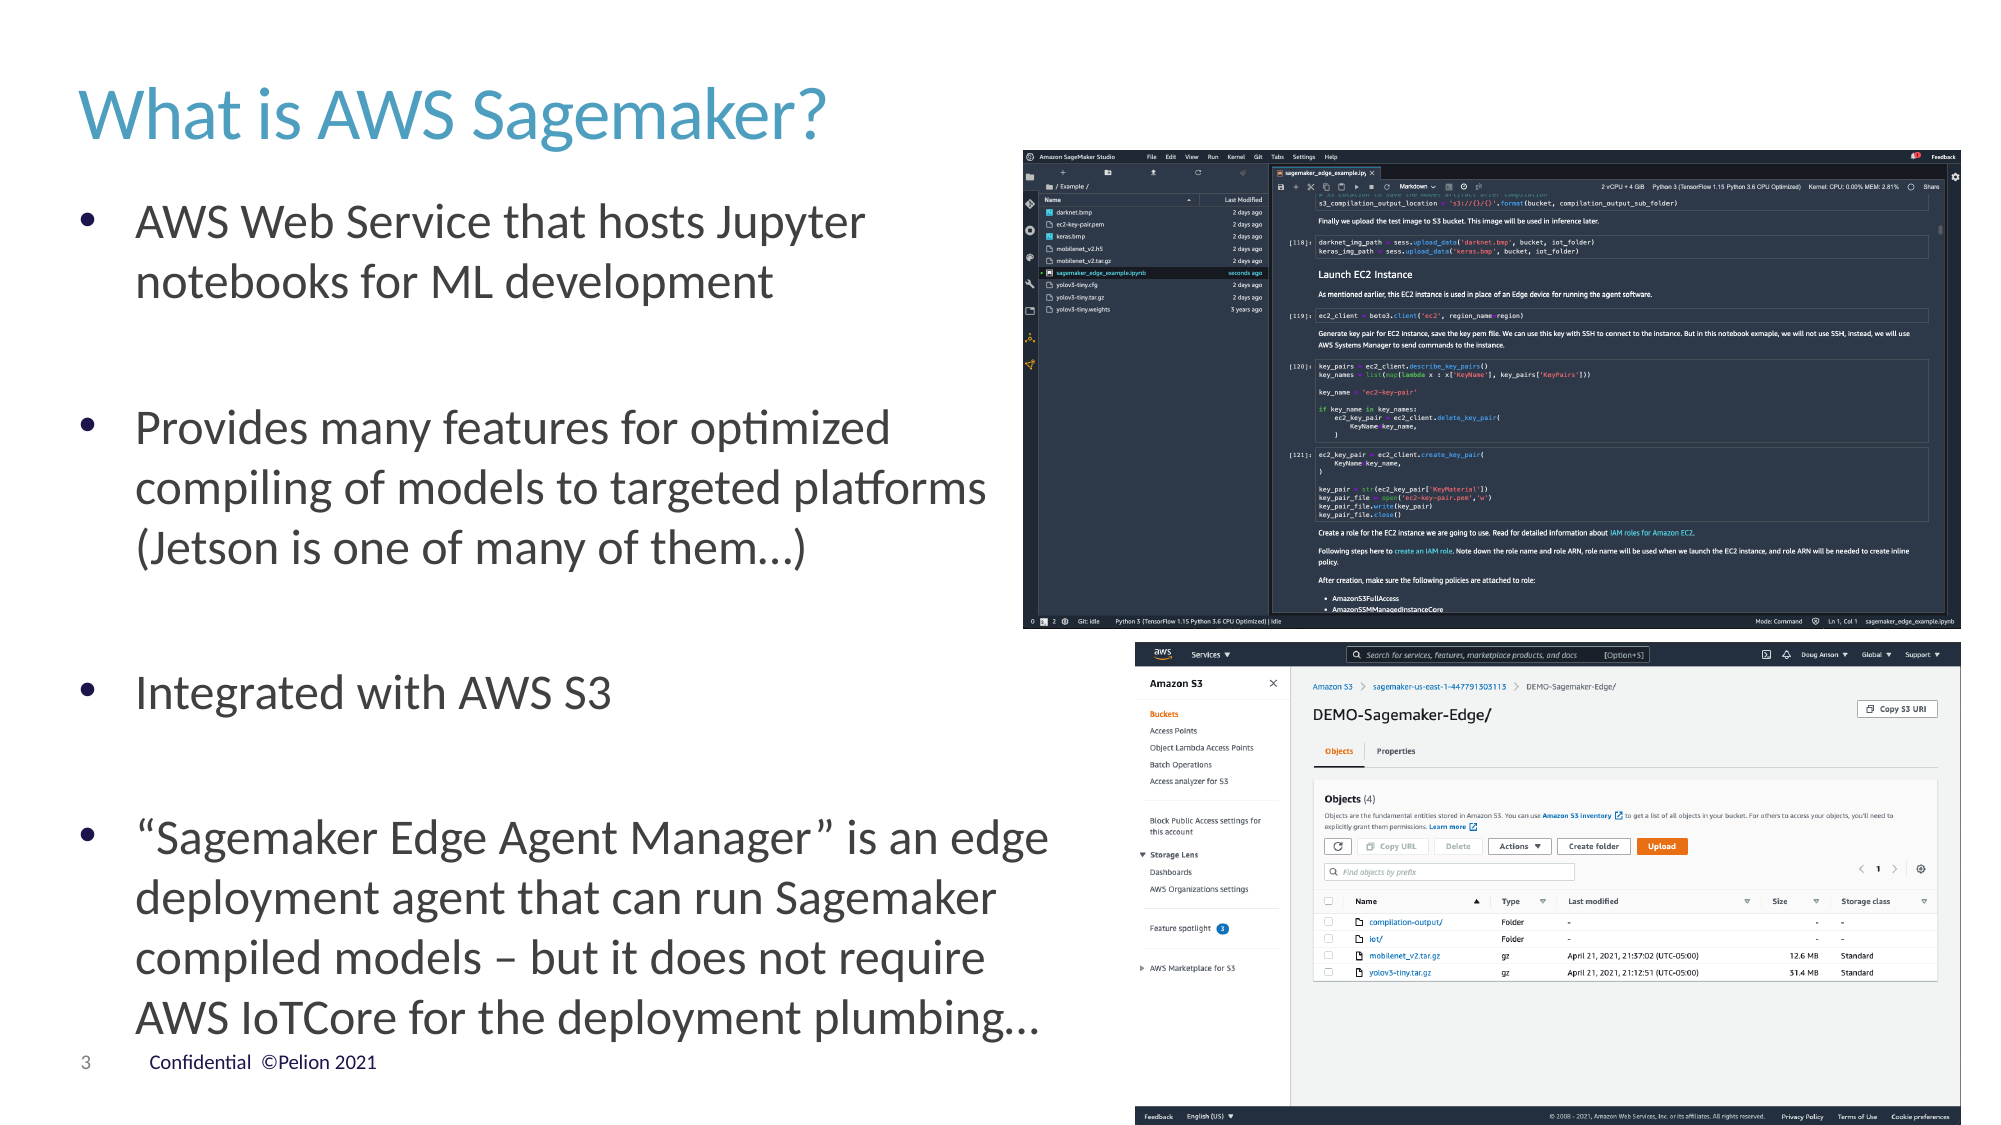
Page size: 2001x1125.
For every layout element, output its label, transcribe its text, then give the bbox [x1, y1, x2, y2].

list AWS Web Service that hosts Jupyter notebooks for ML development Provides many features for optimized compiling of models to targeted platforms (Jetson is one of many of them…) Integrated with AWS S3 “Sagemaker Edge Agent Manager” is an edge deployment agent that can run Sagemaker compiled models – but it does not require AWS IoTCore for the deployment plumbing… [78, 189, 1060, 1047]
picture [1135, 642, 1962, 1125]
picture [1023, 150, 1961, 629]
title What is AWS Sagemaker? [78, 78, 1922, 163]
